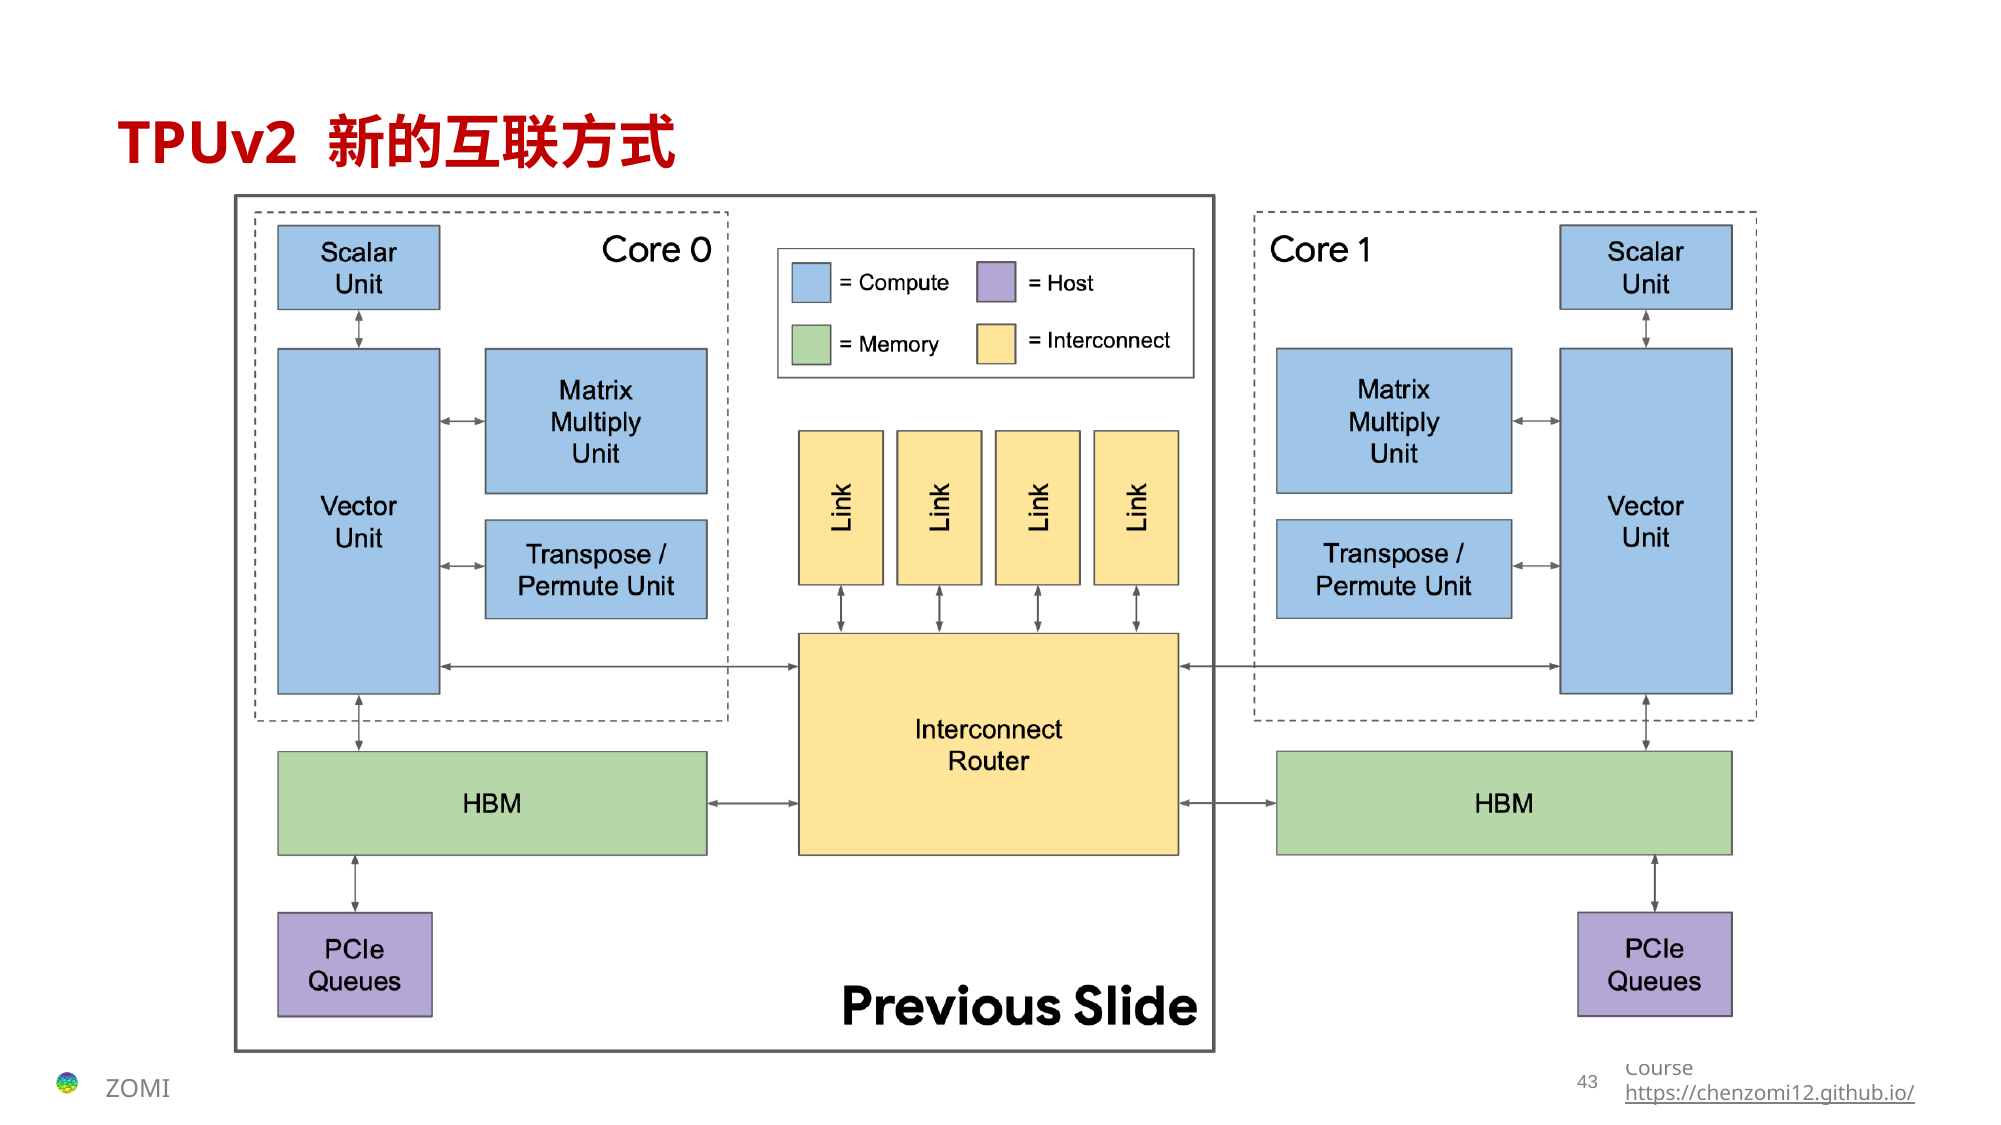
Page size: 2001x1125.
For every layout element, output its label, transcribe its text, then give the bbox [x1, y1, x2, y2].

picture [217, 187, 1783, 1064]
picture [57, 1073, 77, 1093]
title TPUv2 新的互联方式 [102, 91, 1901, 189]
